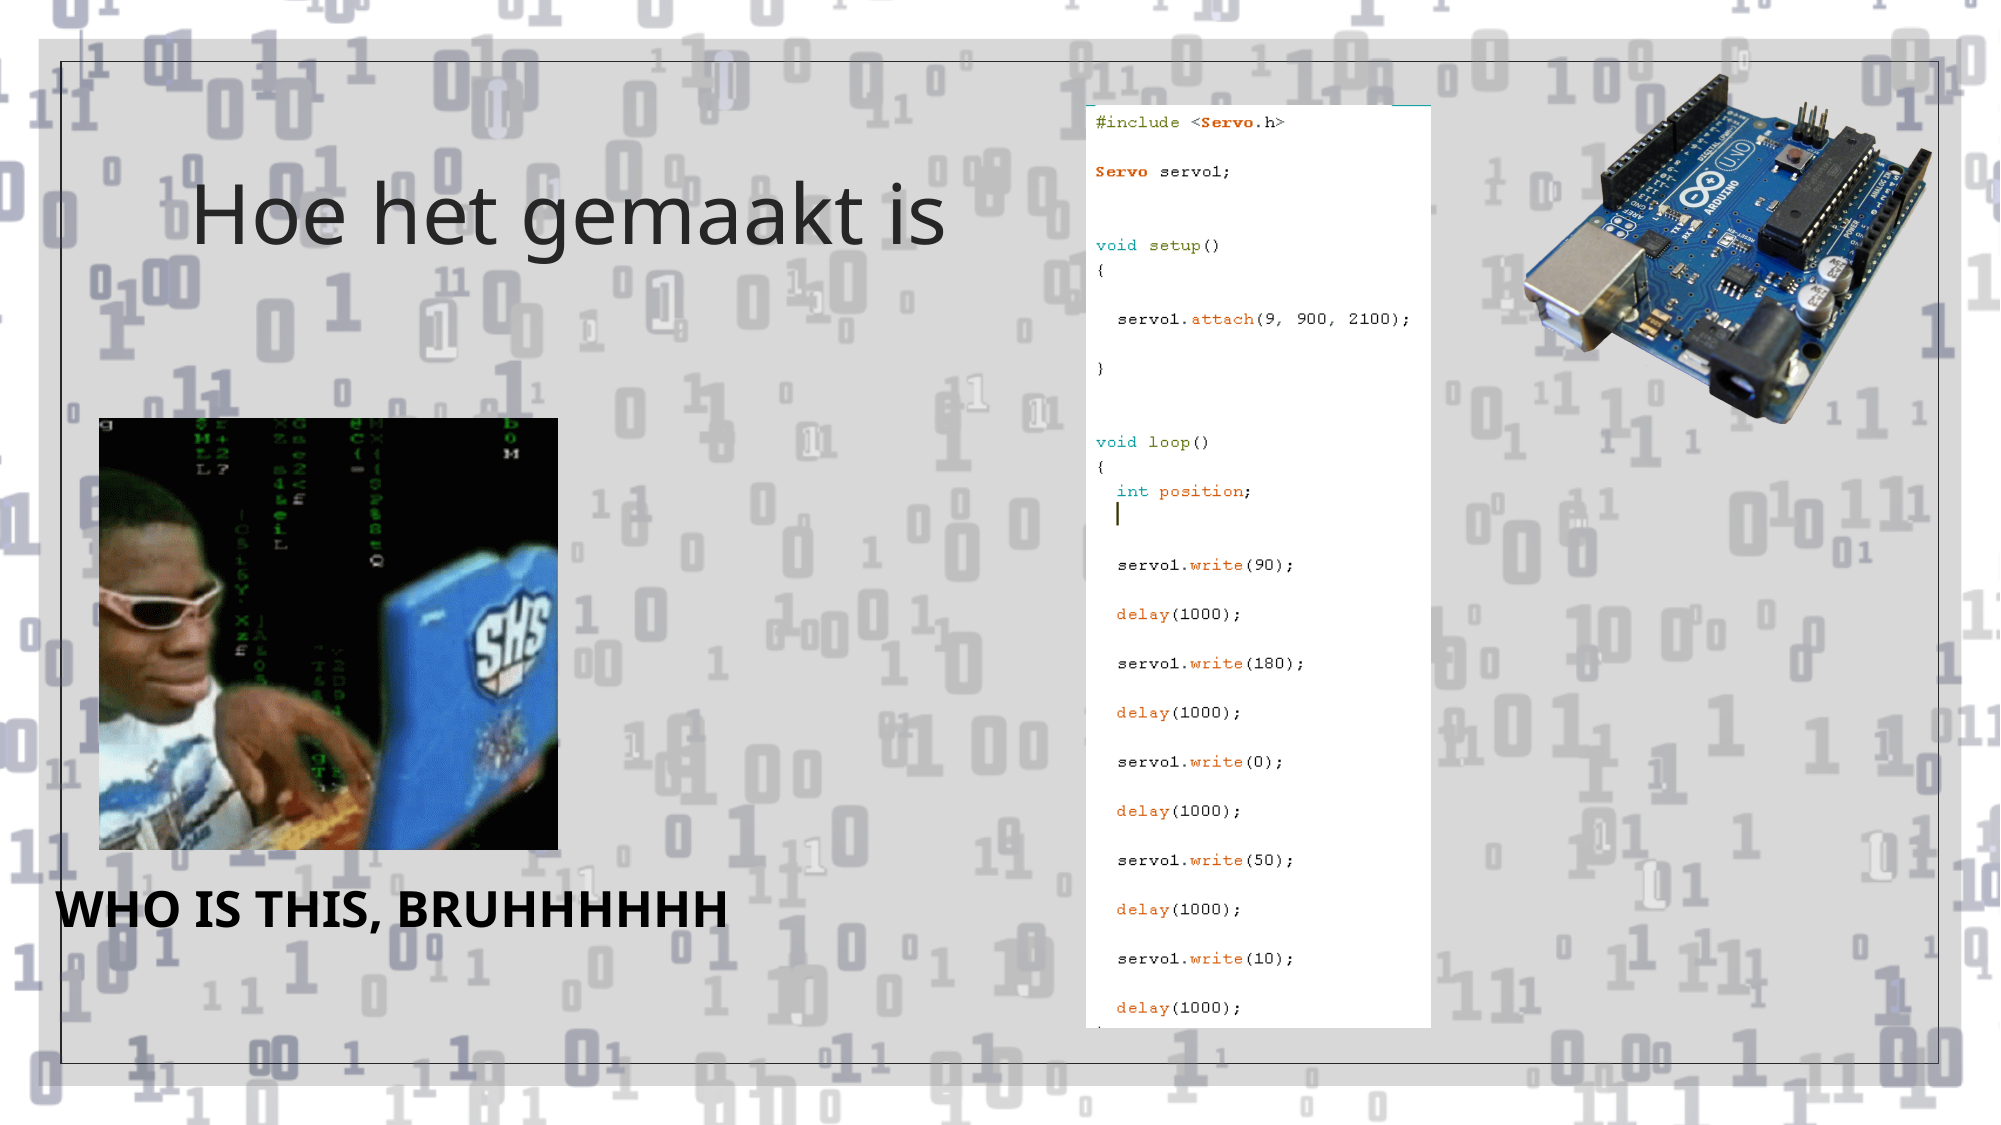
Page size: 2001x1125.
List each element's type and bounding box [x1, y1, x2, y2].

picture [1085, 105, 1431, 1028]
picture [99, 418, 558, 850]
picture [1487, 40, 1966, 462]
list [0, 0, 2000, 1125]
